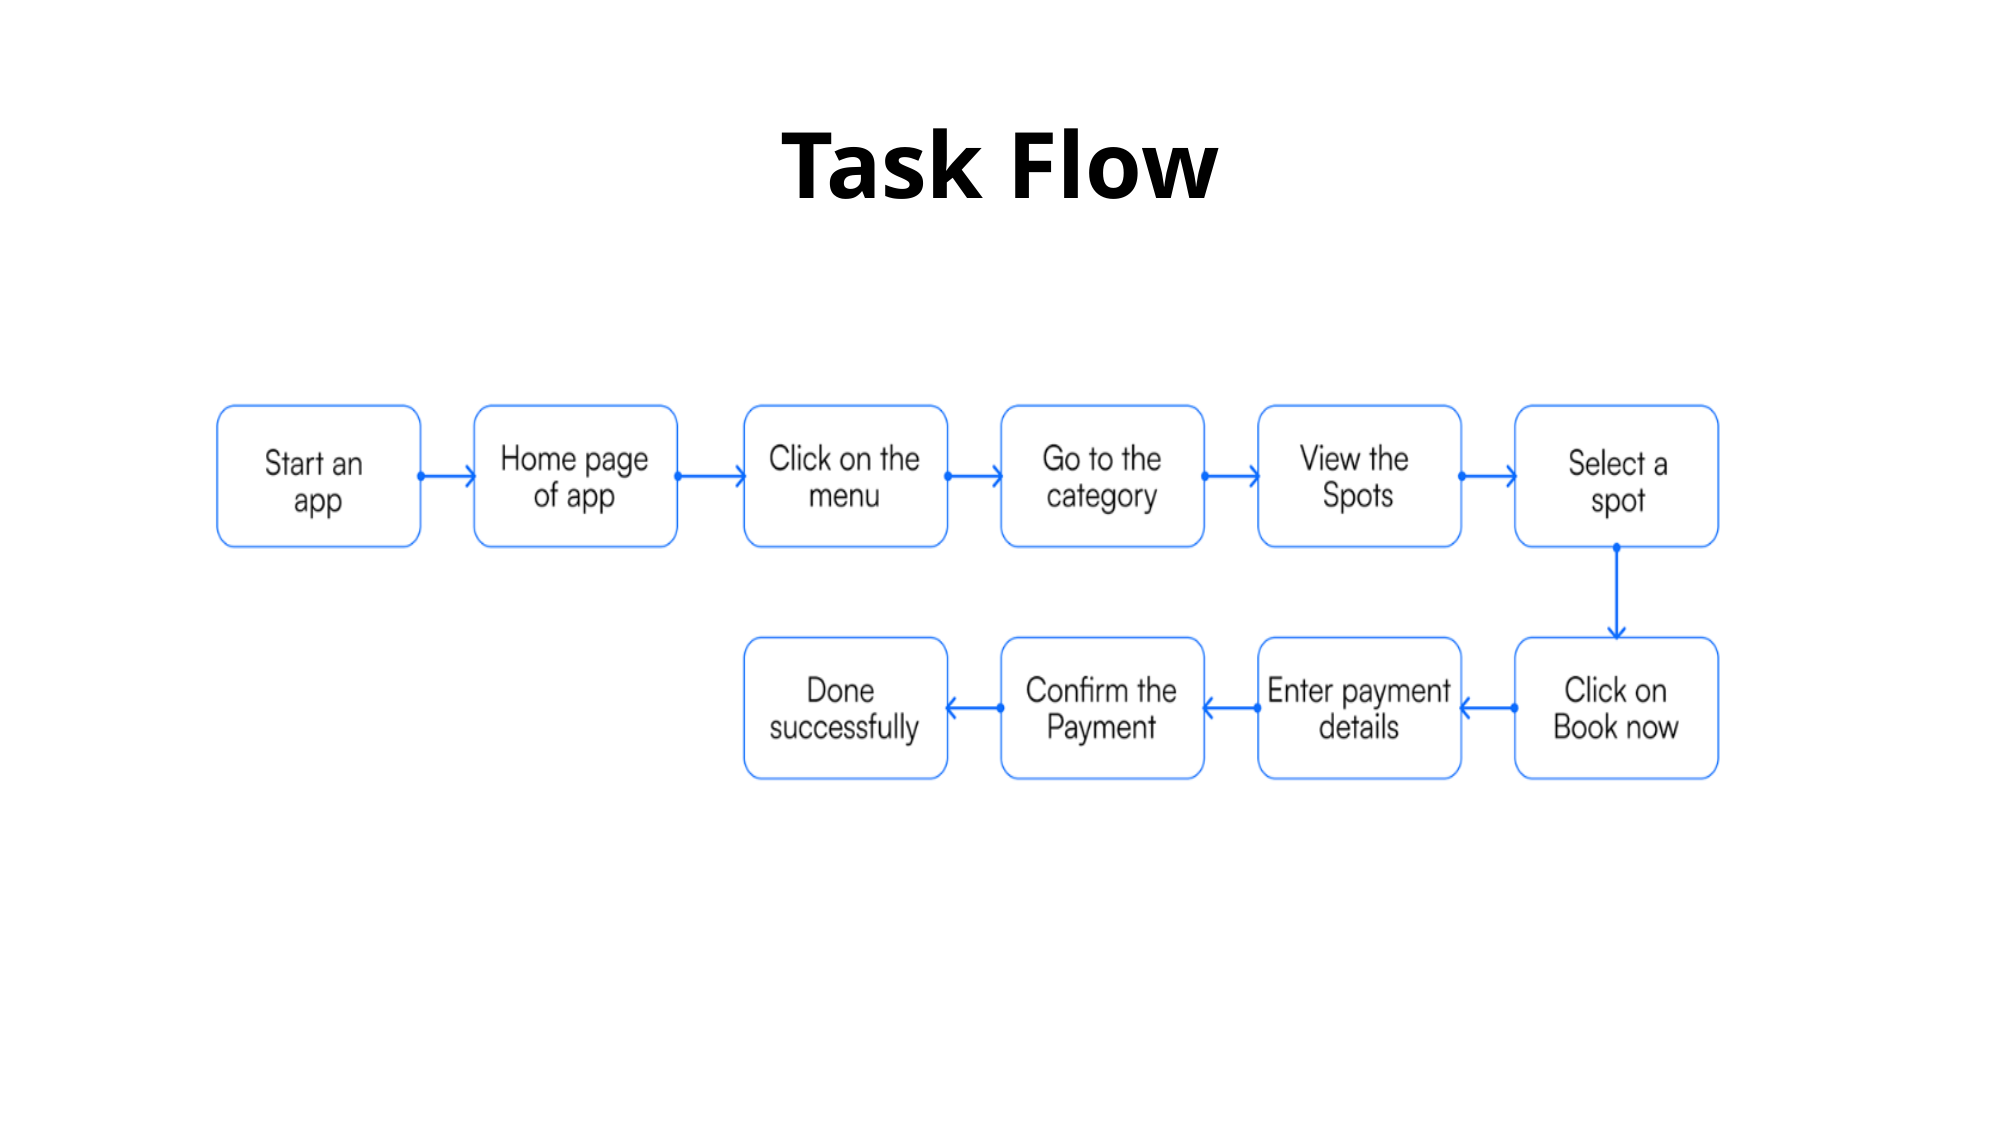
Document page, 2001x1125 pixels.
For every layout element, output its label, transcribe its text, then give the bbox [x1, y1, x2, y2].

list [160, 355, 1790, 857]
title Task Flow [137, 59, 1863, 278]
